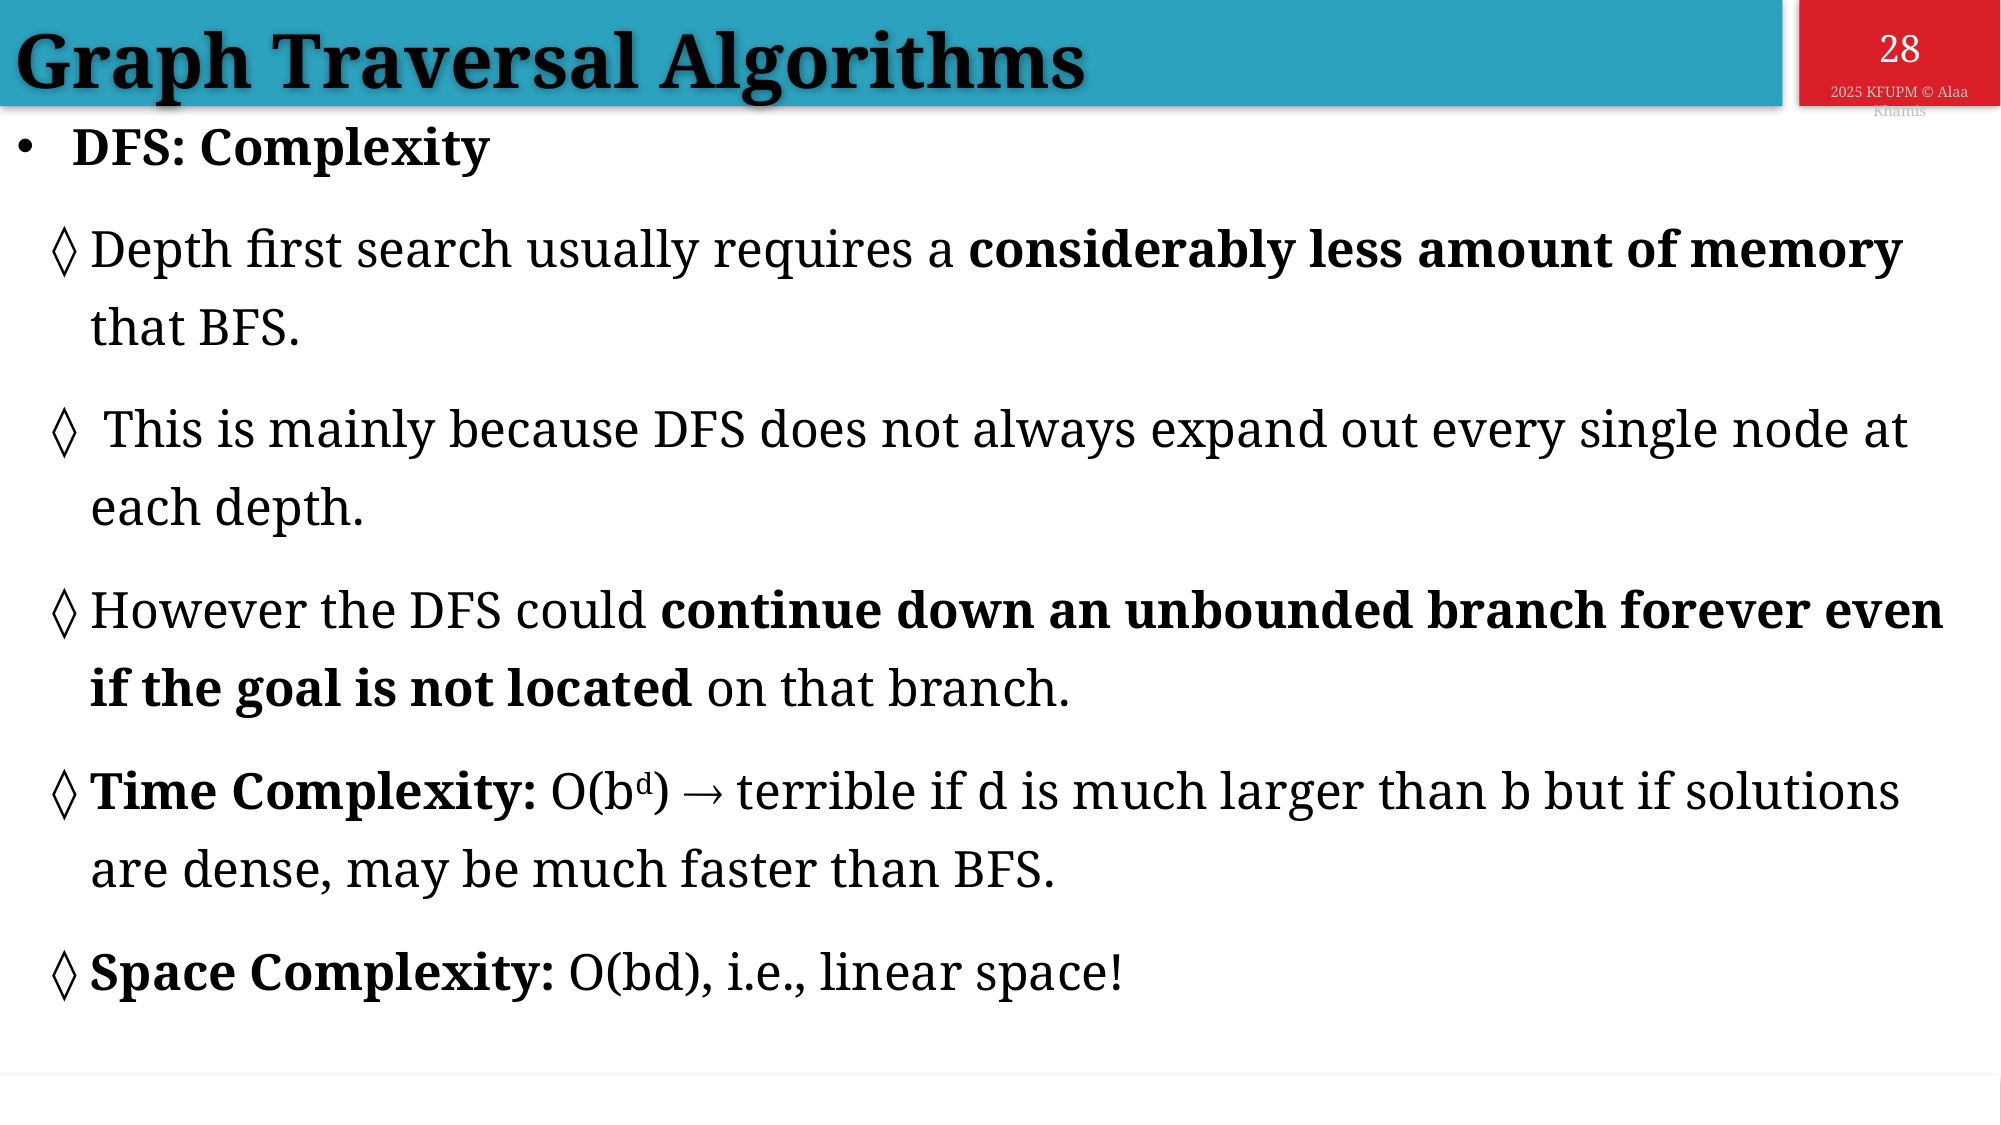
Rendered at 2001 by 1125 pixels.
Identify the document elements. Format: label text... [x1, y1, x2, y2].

text_box Graph Traversal Algorithms [0, 0, 1753, 110]
text_box DFS: Complexity [1, 107, 2000, 183]
text_box Depth first search usually requires a considerably less amount of memory that BFS. This is mainly because DFS does not always expand out every single node at each depth. However the DFS could continue down an unbounded branch forever even if the goal is not located on that branch. Time Complexity: O(bd)  terrible if d is much larger than b but if solutions are dense, may be much faster than BFS. Space Complexity: O(bd), i.e., linear space! [37, 191, 2000, 1009]
